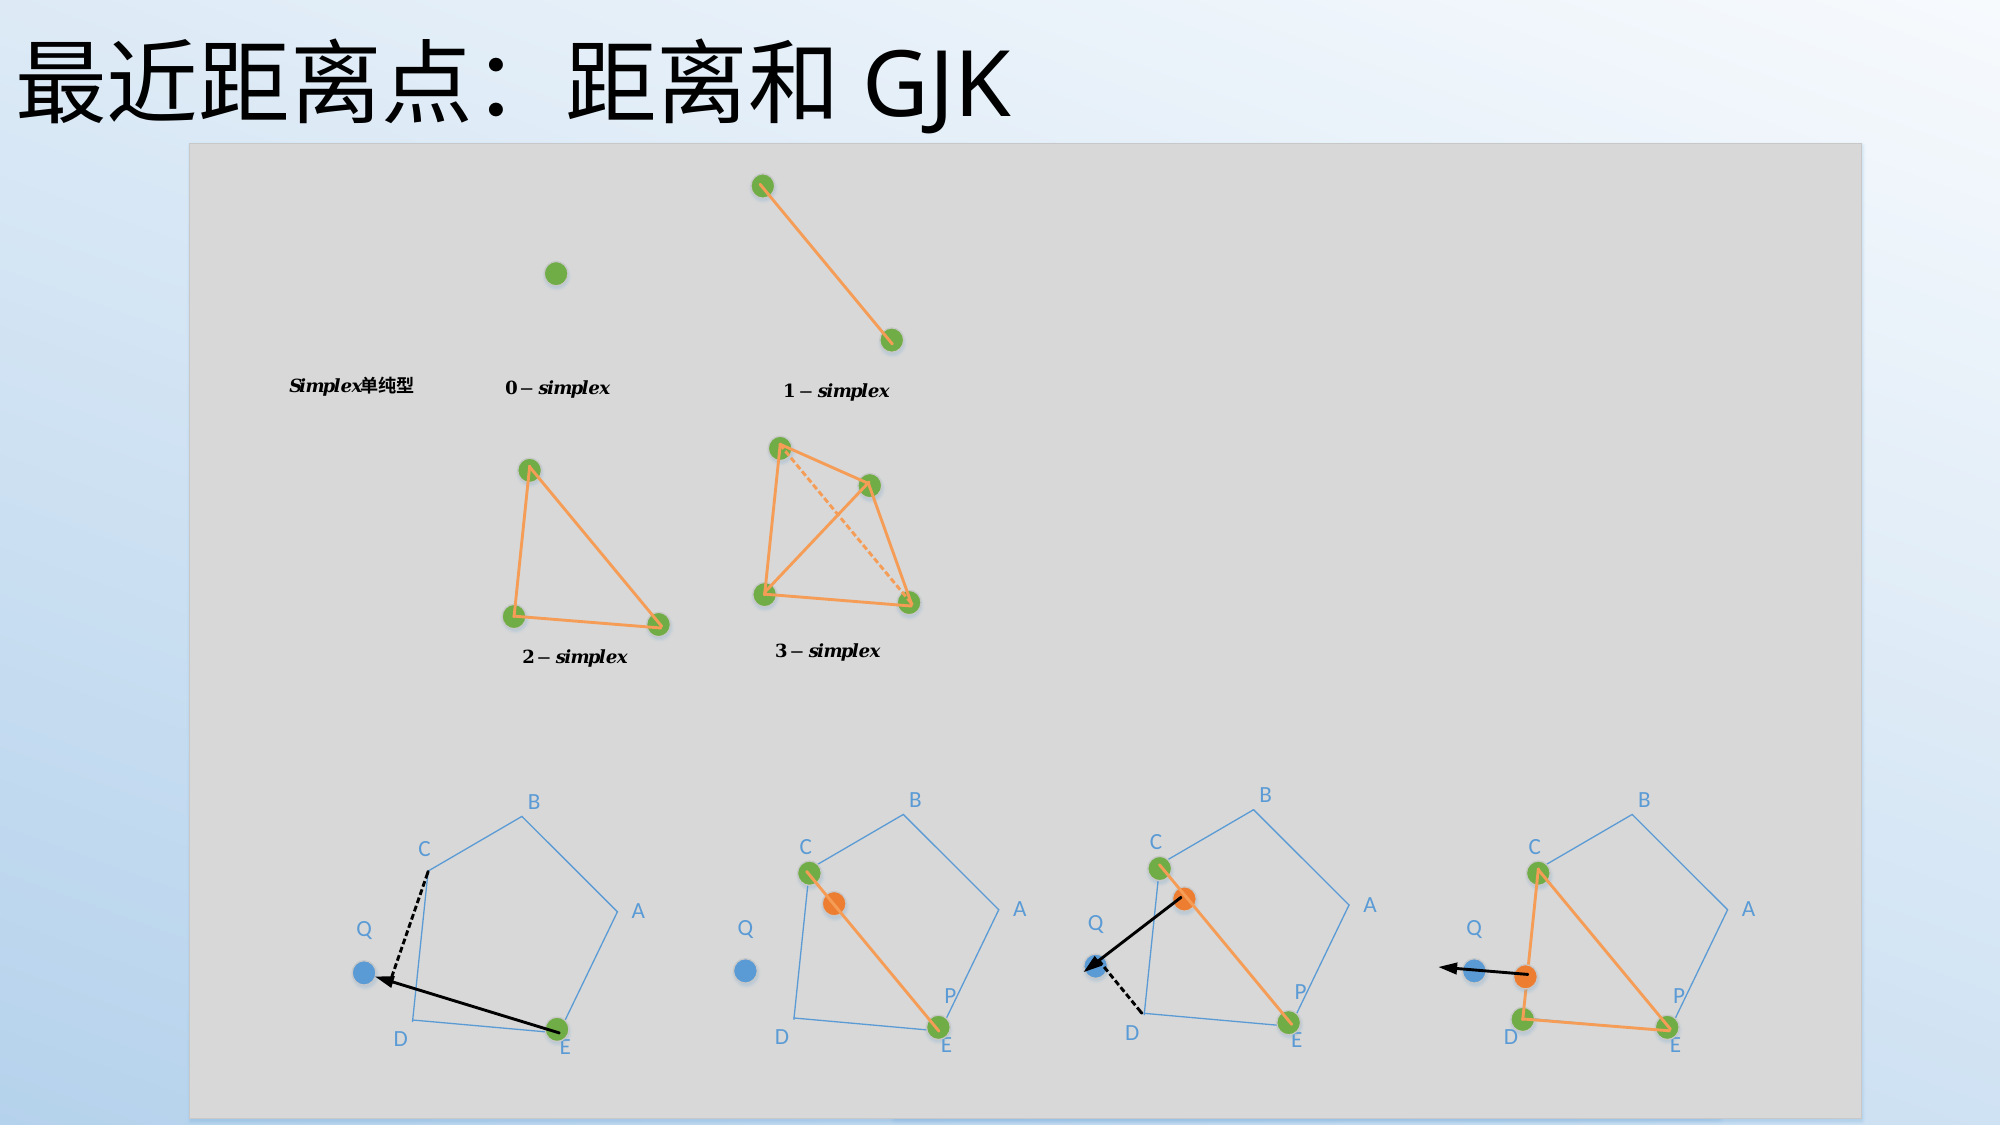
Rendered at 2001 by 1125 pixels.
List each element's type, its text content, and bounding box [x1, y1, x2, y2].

title 最近距离点：距离和GJK [0, 0, 1725, 196]
picture [184, 139, 1866, 1125]
